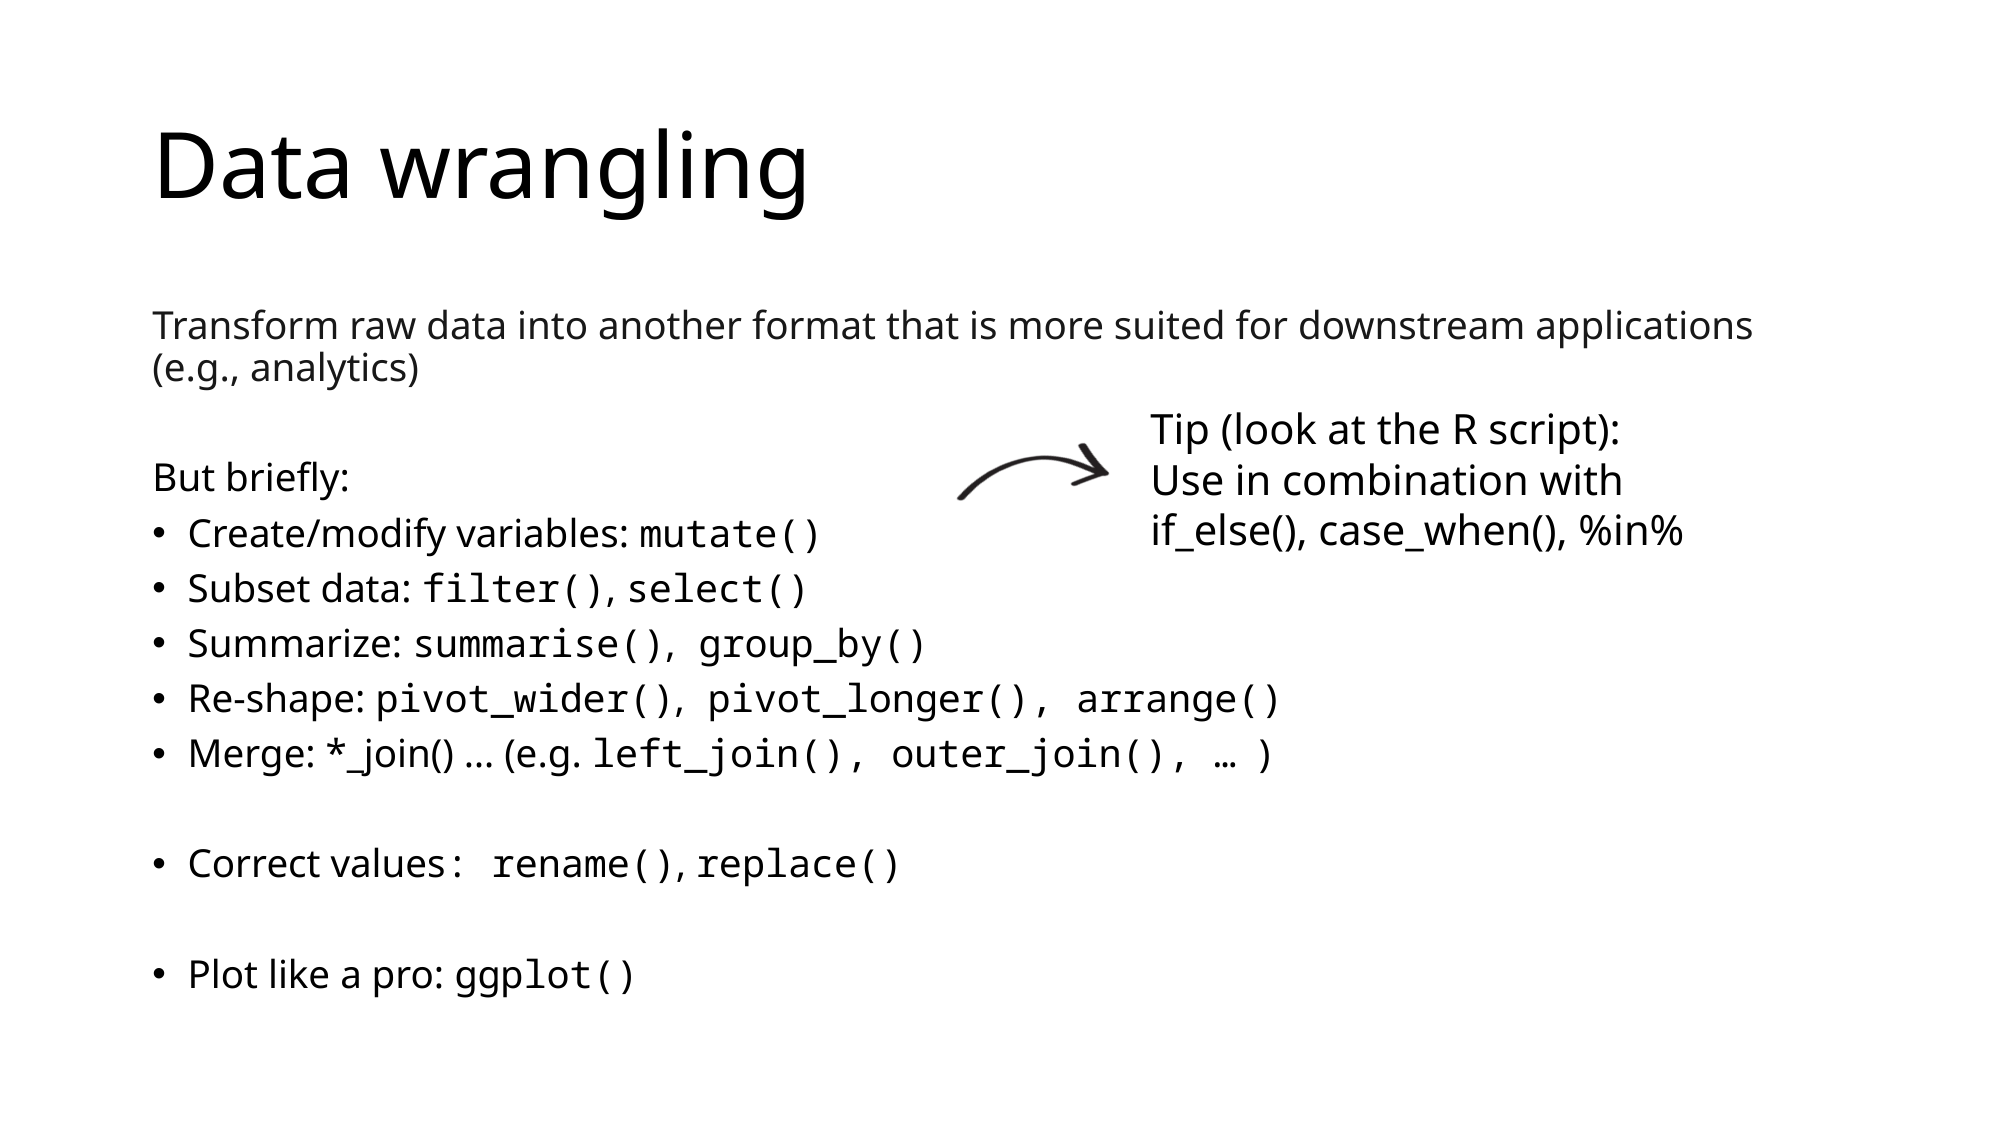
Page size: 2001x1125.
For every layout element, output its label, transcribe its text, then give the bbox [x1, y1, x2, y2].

title Data wrangling [137, 59, 1863, 278]
picture [914, 361, 1135, 604]
text_box Tip (look at the R script): Use in combination with if_else(), case_when(), %in% [1135, 395, 2000, 561]
list Transform raw data into another format that is more suited for downstream applications (e.g., analytics) But briefly: Create/modify variables: mutate() Subset data: filter(), select() Summarize: summarise(), group_by() Re-shape: pivot_wider(), pivot_longer(), arrange() Merge: *_join() … (e.g. left_join(), outer_join(), … ) Correct values: rename(), replace() Plot like a pro: ggplot() [137, 299, 1863, 1014]
